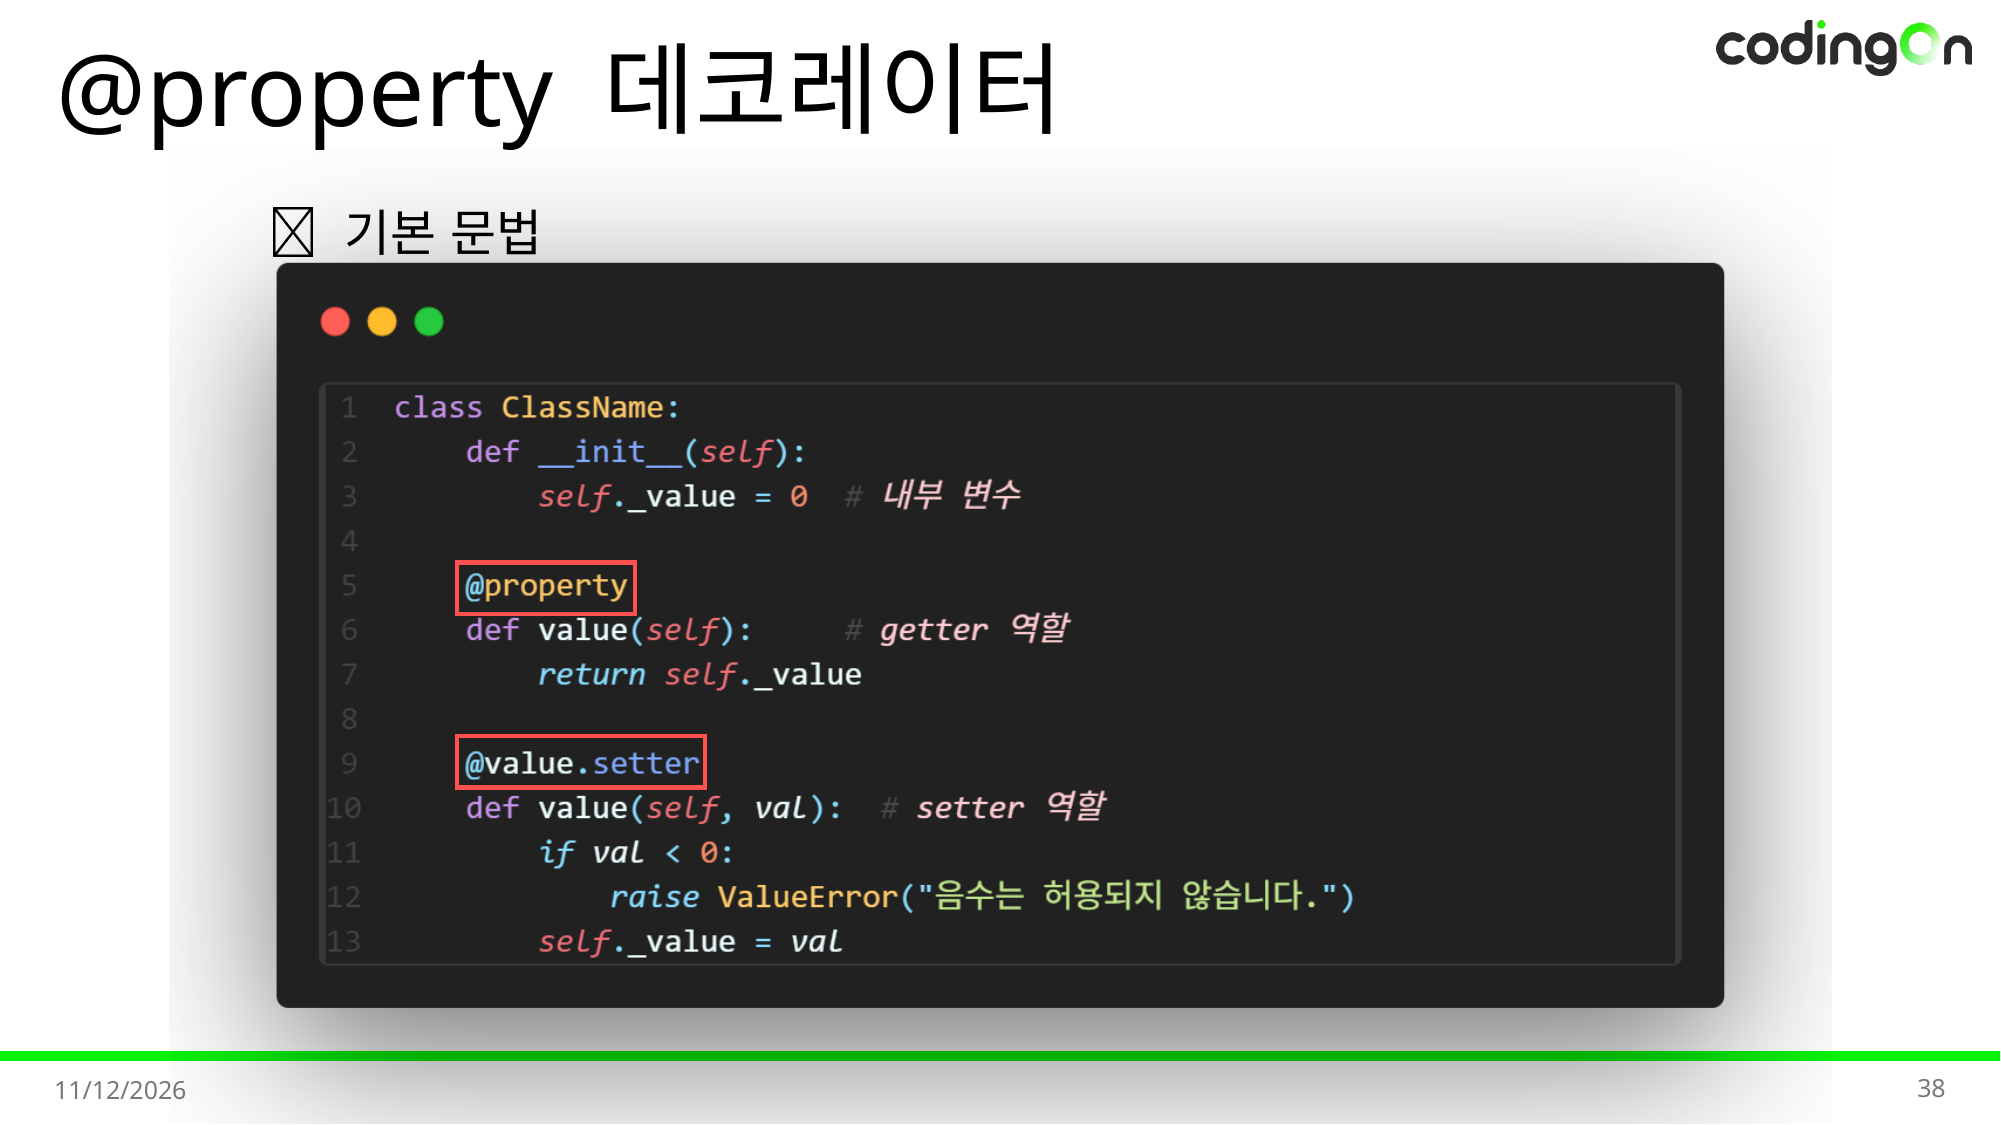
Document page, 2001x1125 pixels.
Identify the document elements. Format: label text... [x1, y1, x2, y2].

picture [169, 147, 1832, 1124]
slide_number 38 [1832, 1059, 1961, 1120]
title @property 데코레이터 [41, 0, 1767, 188]
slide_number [39, 1061, 169, 1122]
picture [1767, 20, 1972, 76]
